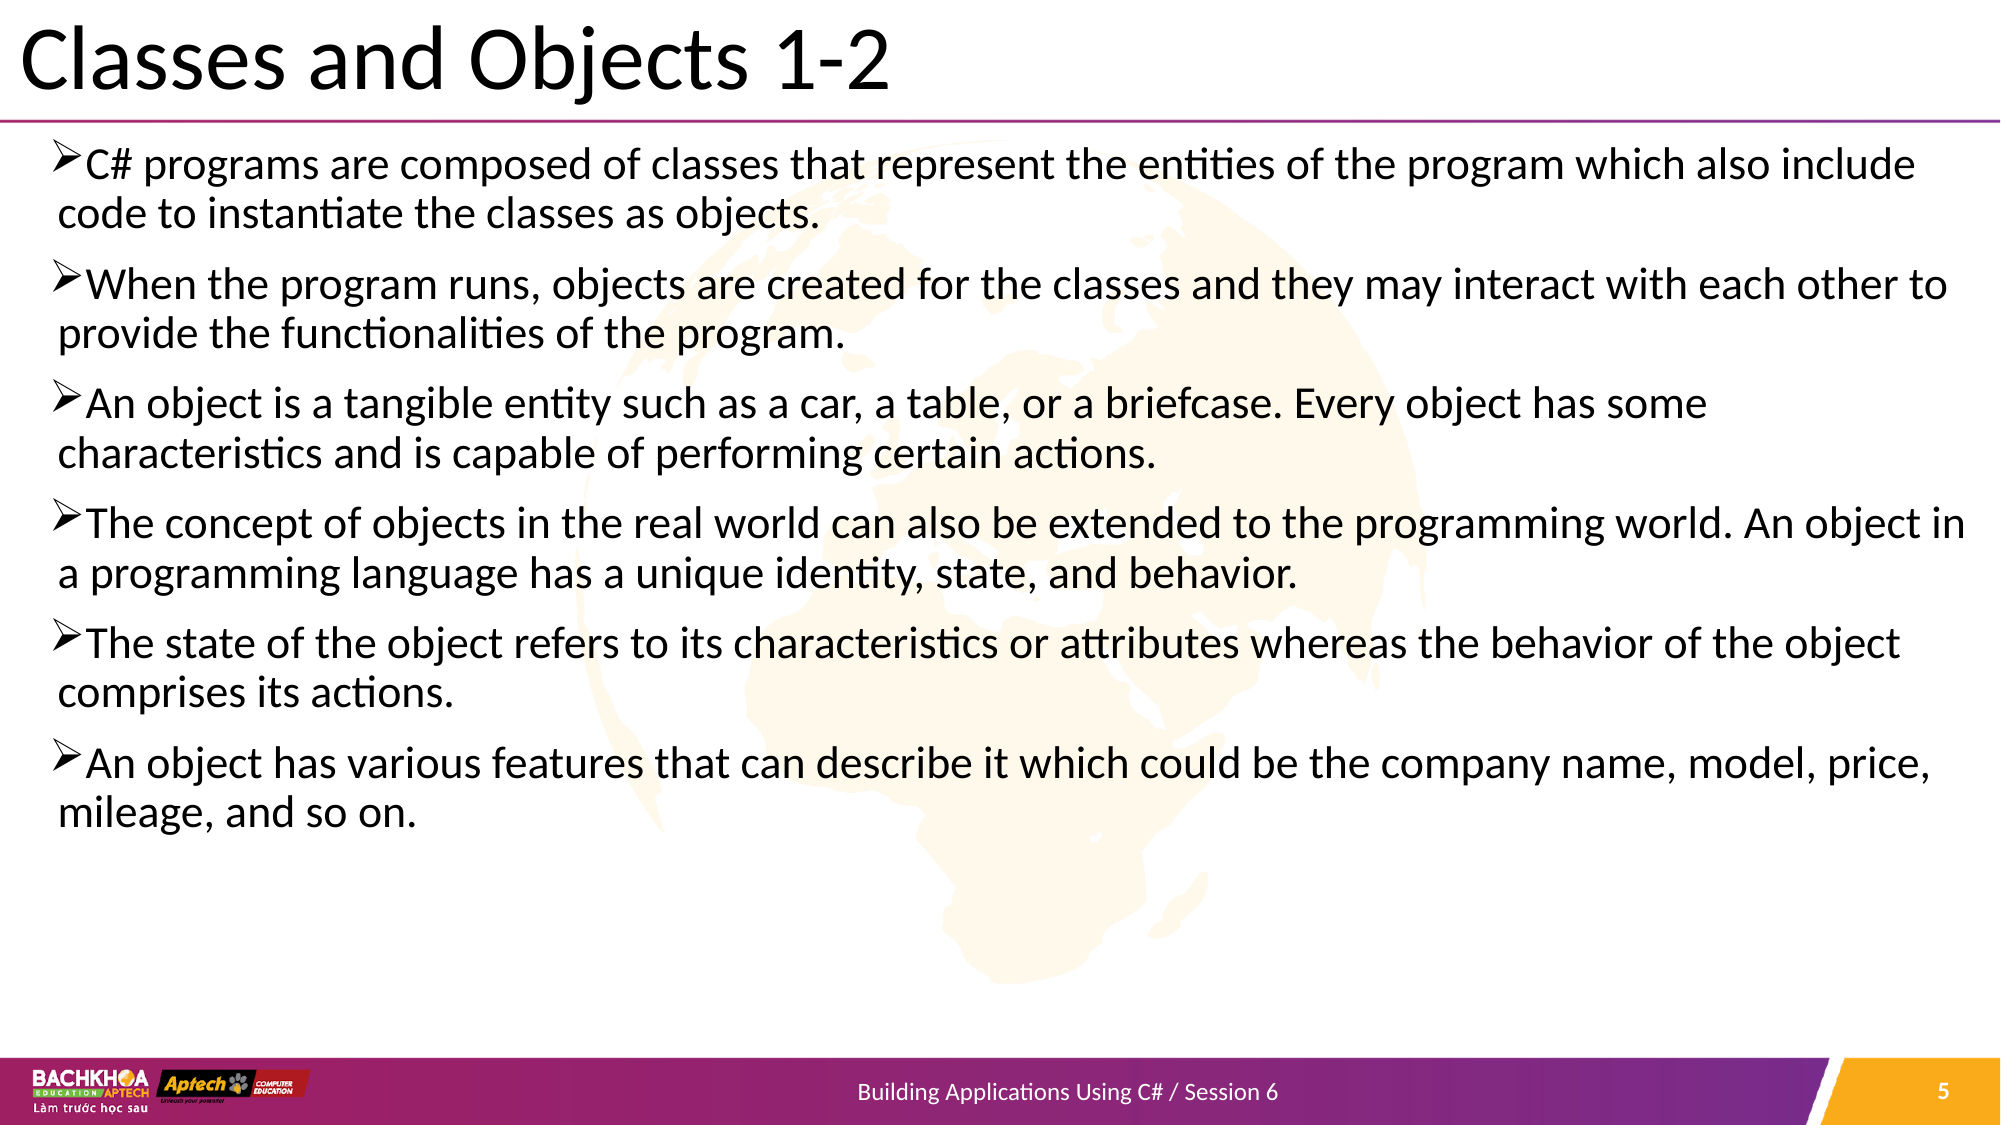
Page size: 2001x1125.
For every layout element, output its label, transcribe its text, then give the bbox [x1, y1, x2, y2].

footer Building Applications Using C# / Session 6 [324, 1060, 1813, 1120]
list C# programs are composed of classes that represent the entities of the program which also include code to instantiate the classes as objects. When the program runs, objects are created for the classes and they may interact with each other to provide the functionalities of the program. An object is a tangible entity such as a car, a table, or a briefcase. Every object has some characteristics and is capable of performing certain actions. The concept of objects in the real world can also be extended to the programming world. An object in a programming language has a unique identity, state, and behavior. The state of the object refers to its characteristics or attributes whereas the behavior of the object comprises its actions. An object has various features that can describe it which could be the company name, model, price, mileage, and so on. [5, 125, 1993, 1014]
slide_number 5 [1899, 1059, 1988, 1120]
picture [0, 0, 2001, 1125]
title Classes and Objects 1-2 [5, 3, 1993, 116]
